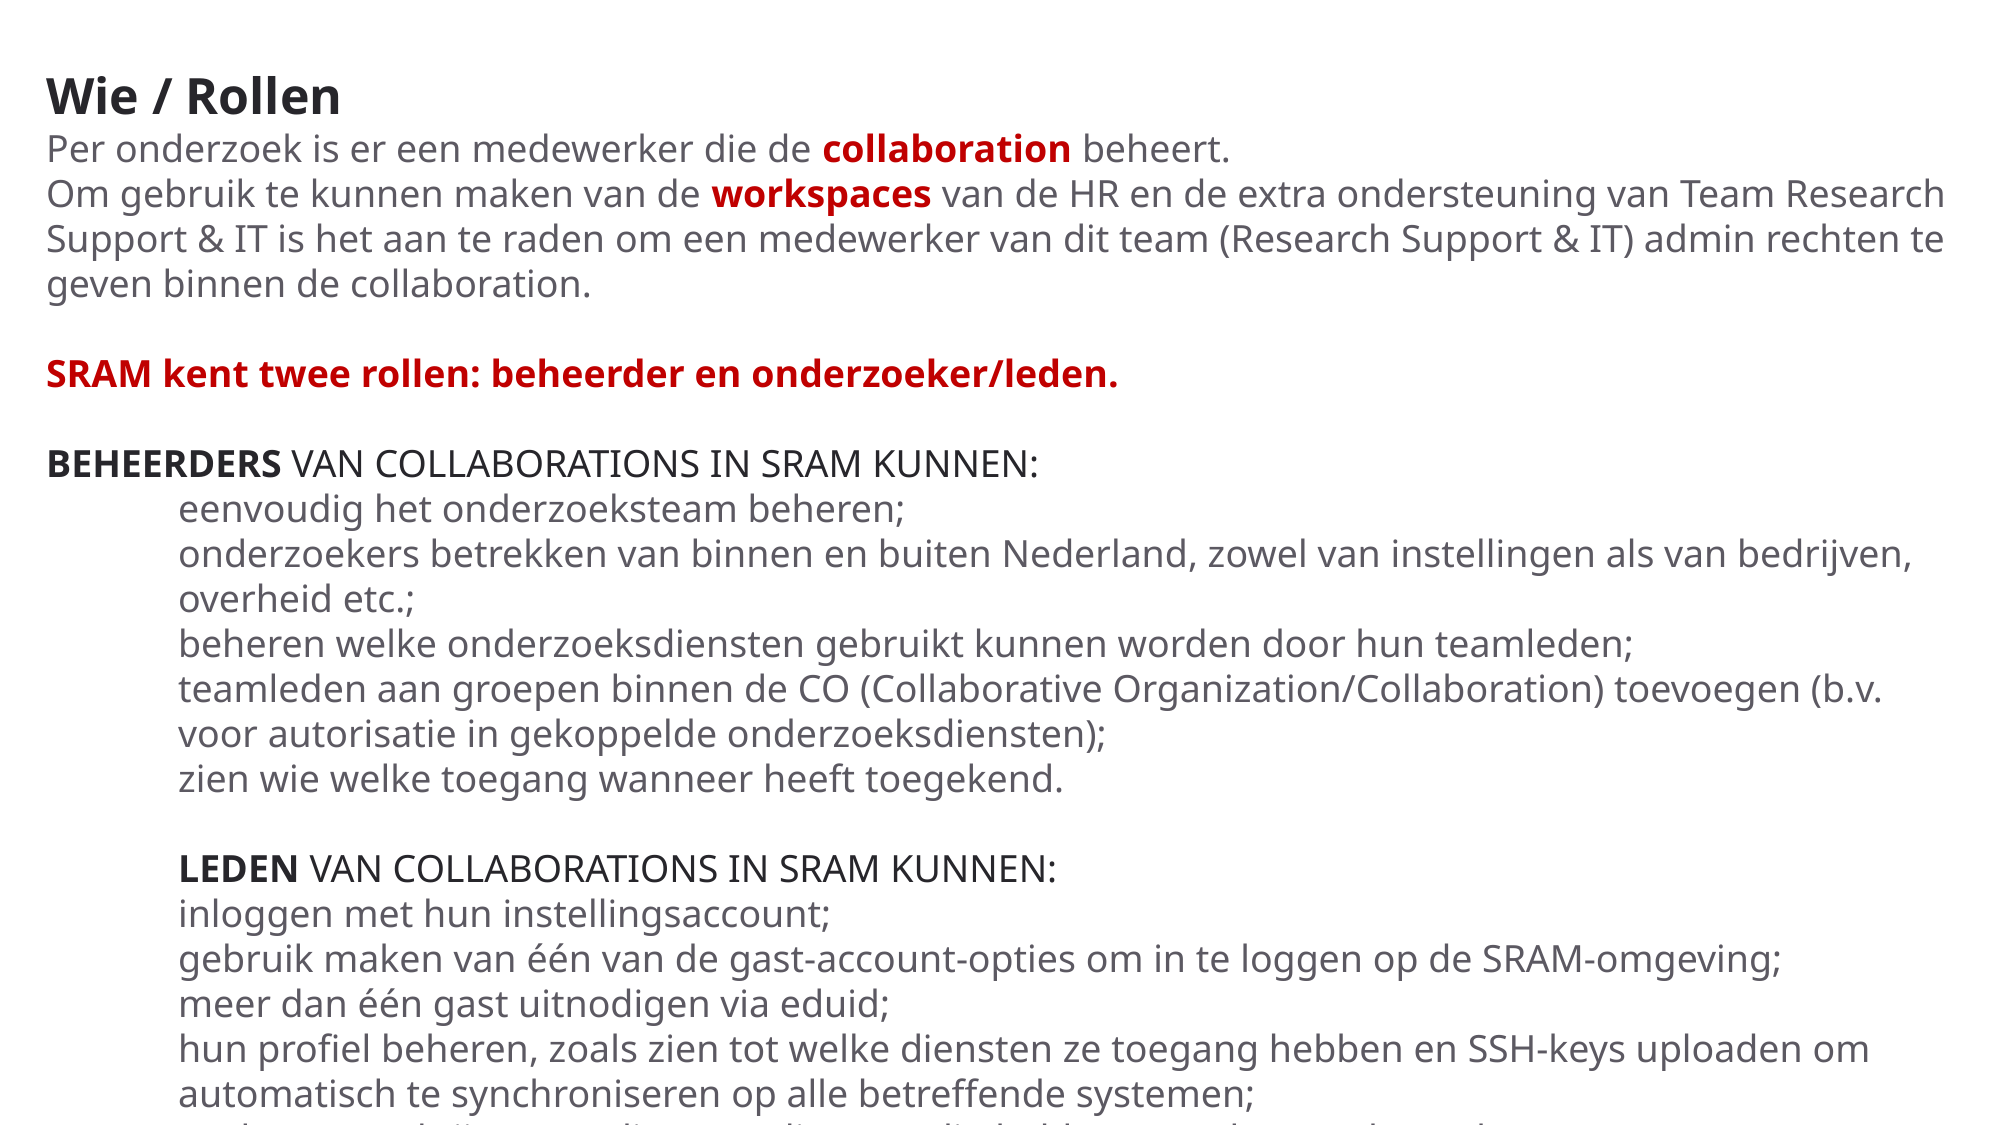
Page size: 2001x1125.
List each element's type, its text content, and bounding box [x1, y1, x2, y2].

text_box Wie / Rollen Per onderzoek is er een medewerker die de collaboration beheert. Om gebruik te kunnen maken van de workspaces van de HR en de extra ondersteuning van Team Research Support & IT is het aan te raden om een medewerker van dit team (Research Support & IT) admin rechten te geven binnen de collaboration. SRAM kent twee rollen: beheerder en onderzoeker/leden. BEHEERDERS VAN COLLABORATIONS IN SRAM KUNNEN: eenvoudig het onderzoeksteam beheren; onderzoekers betrekken van binnen en buiten Nederland, zowel van instellingen als van bedrijven, overheid etc.; beheren welke onderzoeksdiensten gebruikt kunnen worden door hun teamleden; teamleden aan groepen binnen de CO (Collaborative Organization/Collaboration) toevoegen (b.v. voor autorisatie in gekoppelde onderzoeksdiensten); zien wie welke toegang wanneer heeft toegekend. LEDEN VAN COLLABORATIONS IN SRAM KUNNEN: inloggen met hun instellingsaccount; gebruik maken van één van de gast-account-opties om in te loggen op de SRAM-omgeving; meer dan één gast uitnodigen via eduid; hun profiel beheren, zoals zien tot welke diensten ze toegang hebben en SSH-keys uploaden om automatisch te synchroniseren op alle betreffende systemen; snel toegang krijgen tot diensten die ze nodig hebben voor hun onderzoek(en). [31, 12, 1969, 1125]
